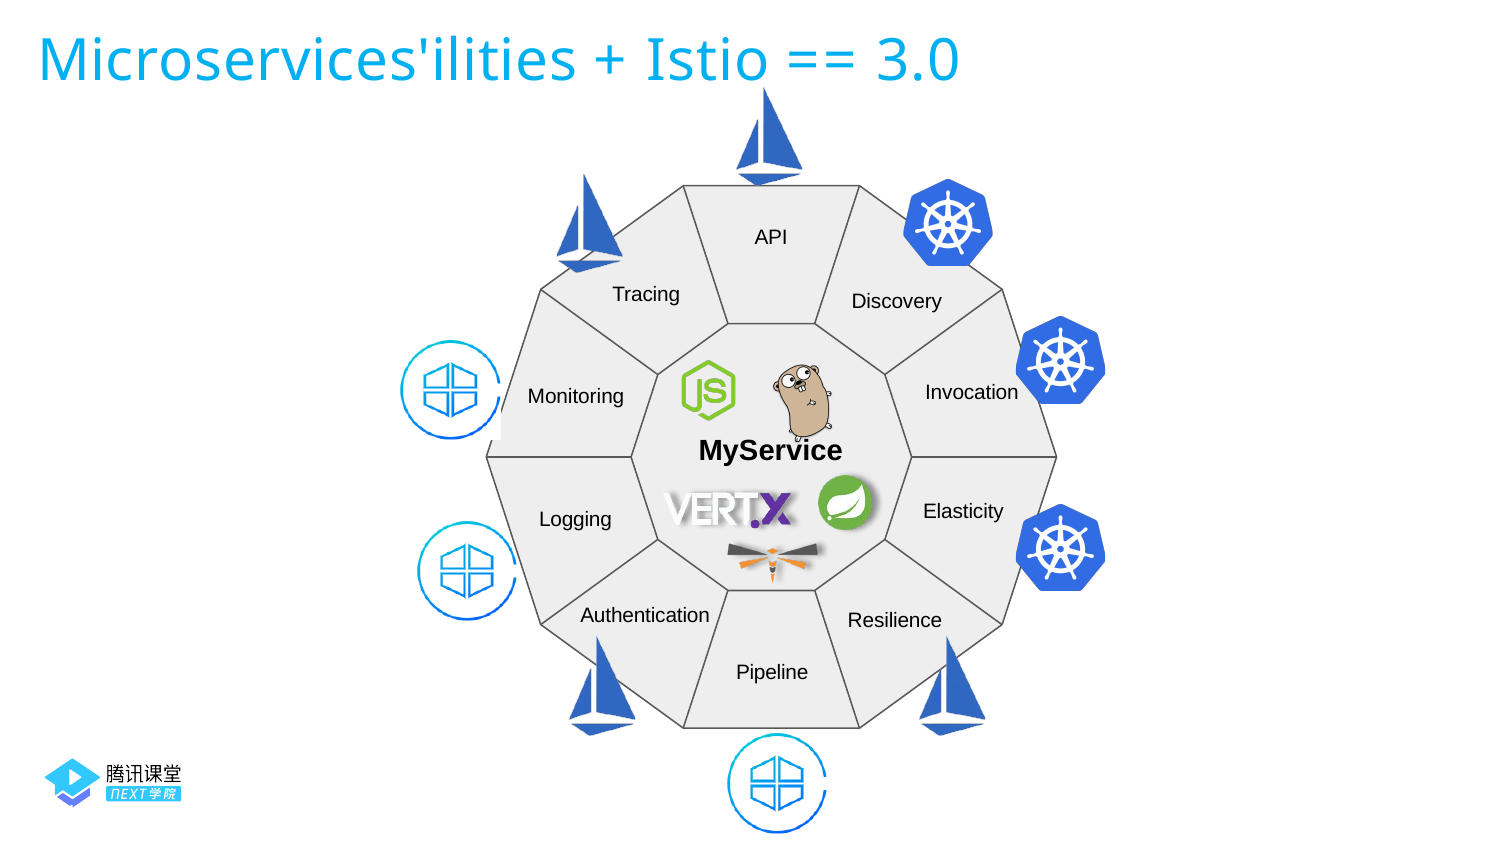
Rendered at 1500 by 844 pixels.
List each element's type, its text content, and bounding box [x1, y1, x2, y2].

text_box [631, 372, 815, 587]
text_box Authentication [578, 599, 715, 627]
text_box [661, 483, 806, 539]
text_box [1015, 504, 1106, 591]
footer @danieloh30 [0, 568, 152, 844]
text_box [751, 349, 858, 456]
text_box [556, 174, 623, 273]
text_box [702, 323, 850, 349]
text_box [835, 538, 886, 576]
text_box [684, 185, 859, 323]
picture [726, 733, 827, 834]
text_box [569, 636, 636, 736]
text_box [919, 636, 986, 736]
text_box [725, 516, 820, 611]
picture [399, 340, 501, 440]
text_box [736, 87, 803, 186]
text_box [1015, 316, 1106, 404]
text_box Discovery [849, 285, 946, 313]
text_box [684, 609, 859, 729]
text_box [486, 457, 657, 624]
text_box [845, 354, 912, 533]
text_box Invocation [923, 376, 1015, 404]
text_box [723, 507, 835, 619]
text_box [541, 185, 727, 373]
text_box [486, 290, 657, 456]
title Microservices'ilities + Istio == 3.0 [35, 0, 1225, 128]
text_box [816, 186, 1057, 456]
text_box Resilience [845, 604, 947, 632]
text_box [663, 491, 791, 530]
picture [152, 744, 186, 817]
text_box [903, 179, 993, 266]
text_box Elasticity [920, 496, 1008, 523]
text_box MyService [696, 437, 845, 467]
text_box Monitoring [525, 381, 628, 409]
text_box Tracing [610, 278, 684, 306]
text_box [825, 457, 1057, 728]
text_box [541, 541, 723, 728]
text_box [818, 475, 872, 530]
text_box Logging [537, 503, 616, 531]
text_box [661, 342, 756, 437]
picture [416, 521, 517, 621]
text_box Pipeline [733, 656, 813, 684]
text_box [815, 467, 887, 538]
text_box API [752, 221, 791, 249]
